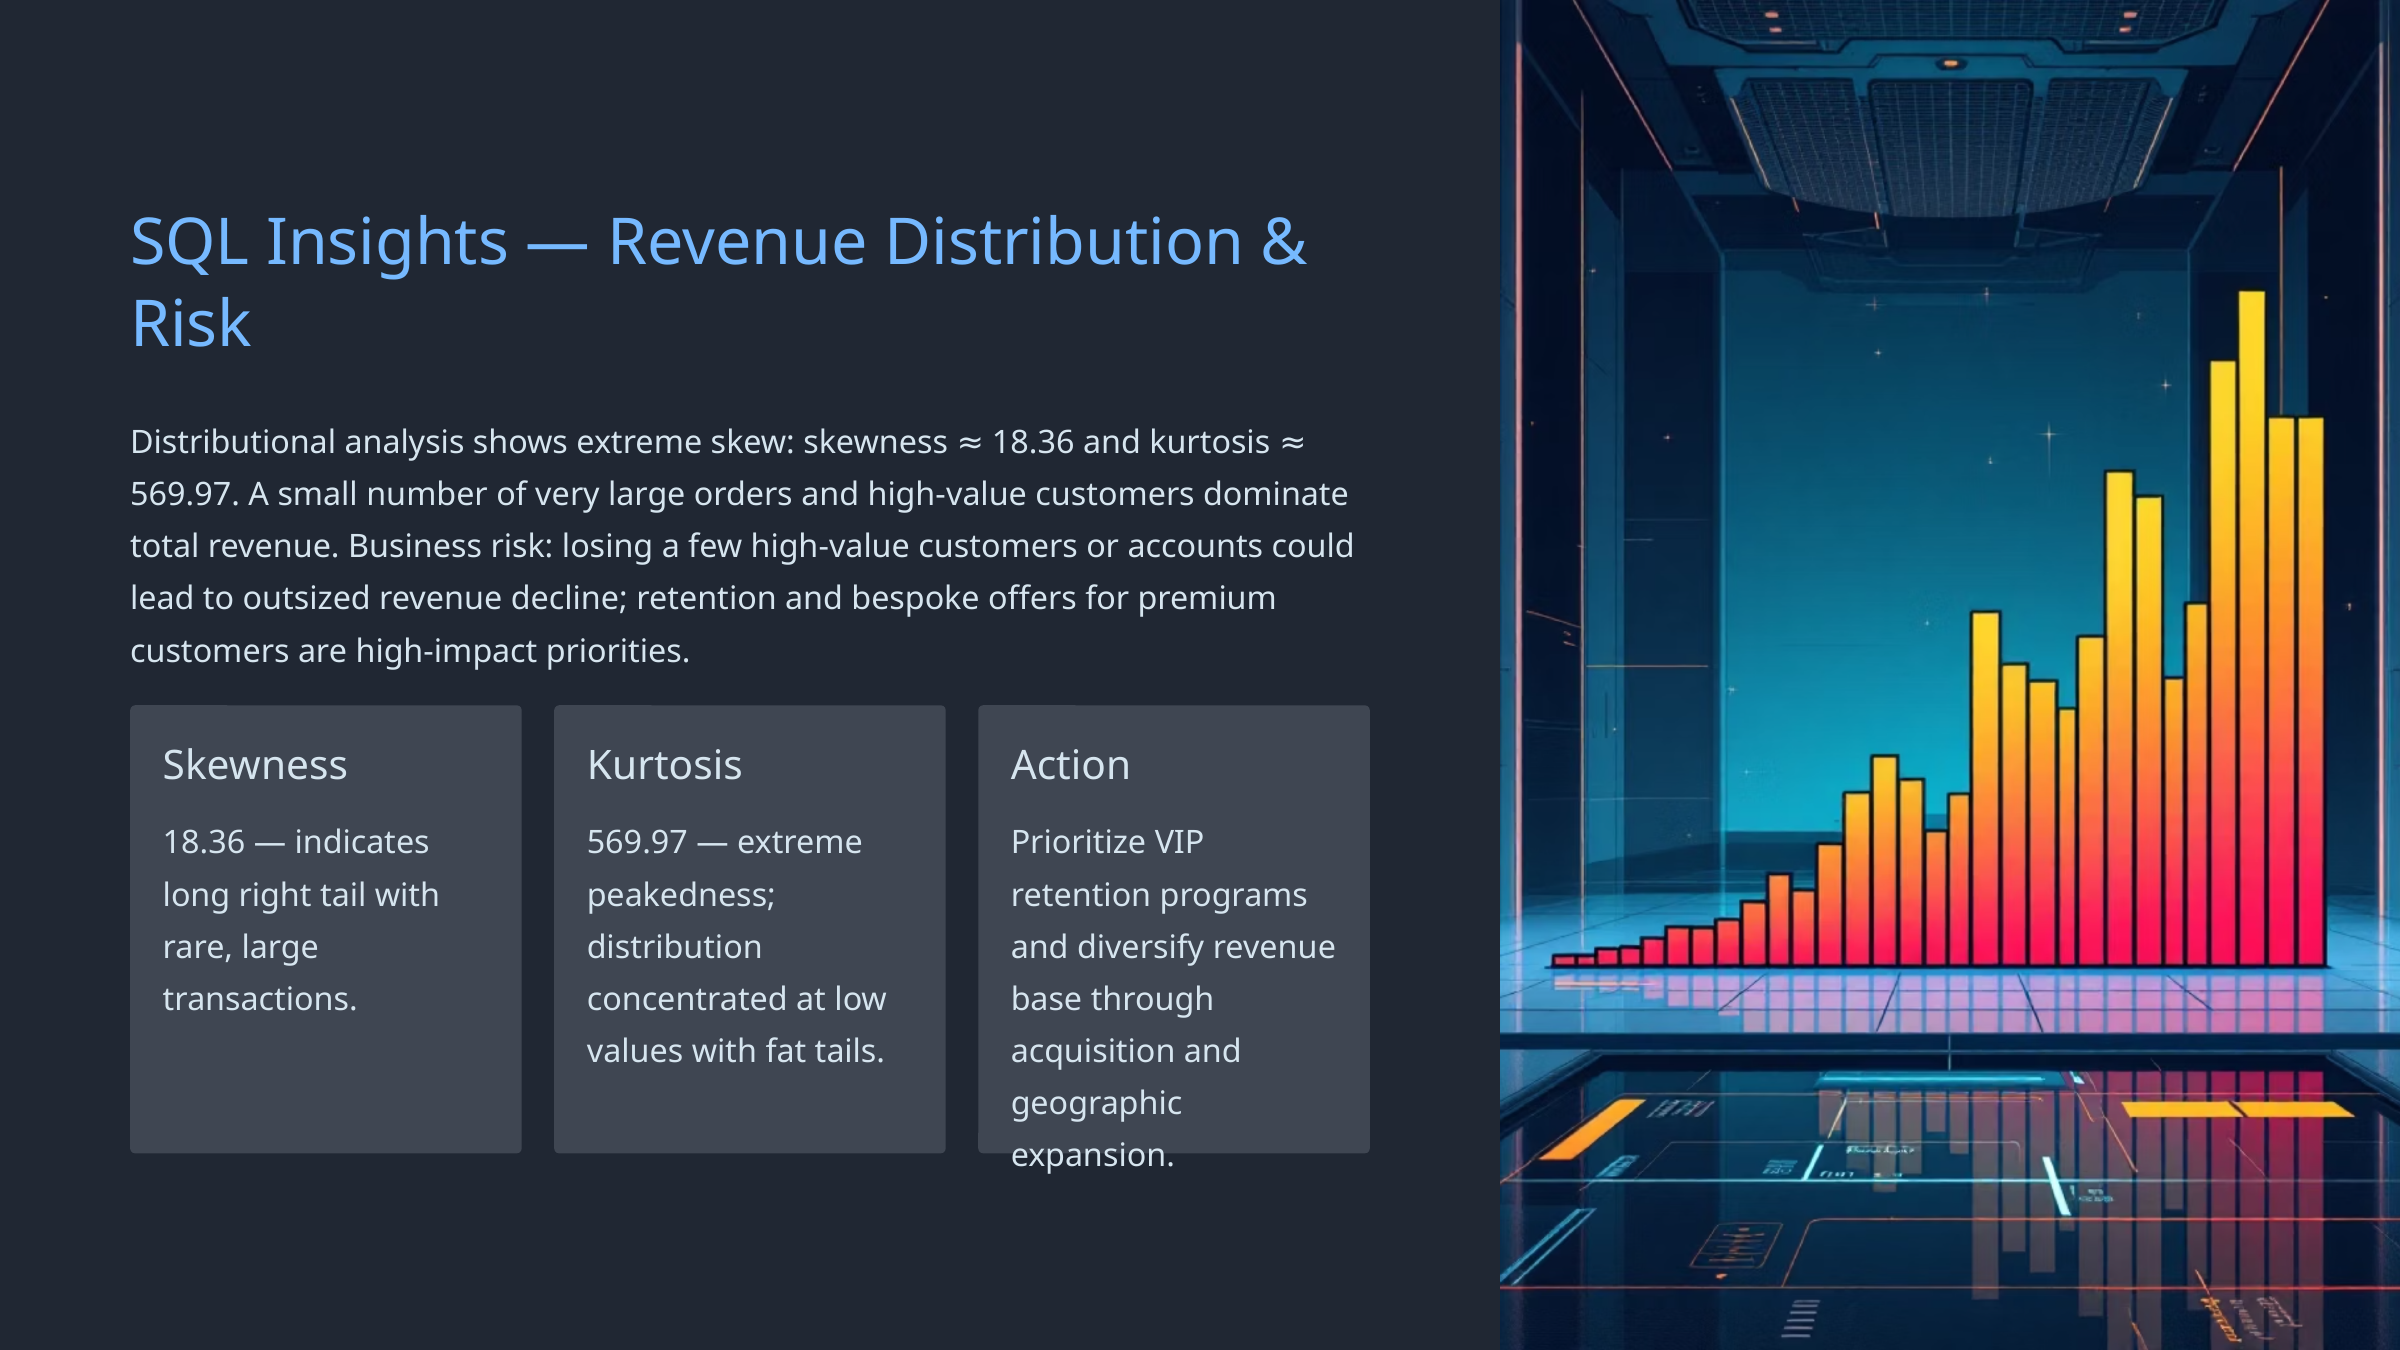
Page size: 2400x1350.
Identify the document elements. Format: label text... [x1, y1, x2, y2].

text_box Action [1010, 737, 1338, 789]
text_box Distributional analysis shows extreme skew: skewness ≈ 18.36 and kurtosis ≈ 569.97. A small number of very large orders and high-value customers dominate total revenue. Business risk: losing a few high-value customers or accounts could lead to outsized revenue decline; retention and bespoke offers for premium customers are high-impact priorities. [130, 408, 1370, 669]
text_box Prioritize VIP retention programs and diversify revenue base through acquisition and geographic expansion. [1010, 808, 1338, 1121]
text_box 18.36 — indicates long right tail with rare, large transactions. [162, 808, 490, 965]
text_box Skewness [162, 737, 490, 789]
text_box [554, 705, 946, 1154]
text_box [130, 705, 522, 1154]
text_box Kurtosis [586, 737, 914, 789]
text_box SQL Insights — Revenue Distribution & Risk [130, 196, 1370, 360]
text_box [978, 705, 1370, 1154]
picture [1499, 0, 2400, 1350]
text_box 569.97 — extreme peakedness; distribution concentrated at low values with fat tails. [586, 808, 914, 1069]
